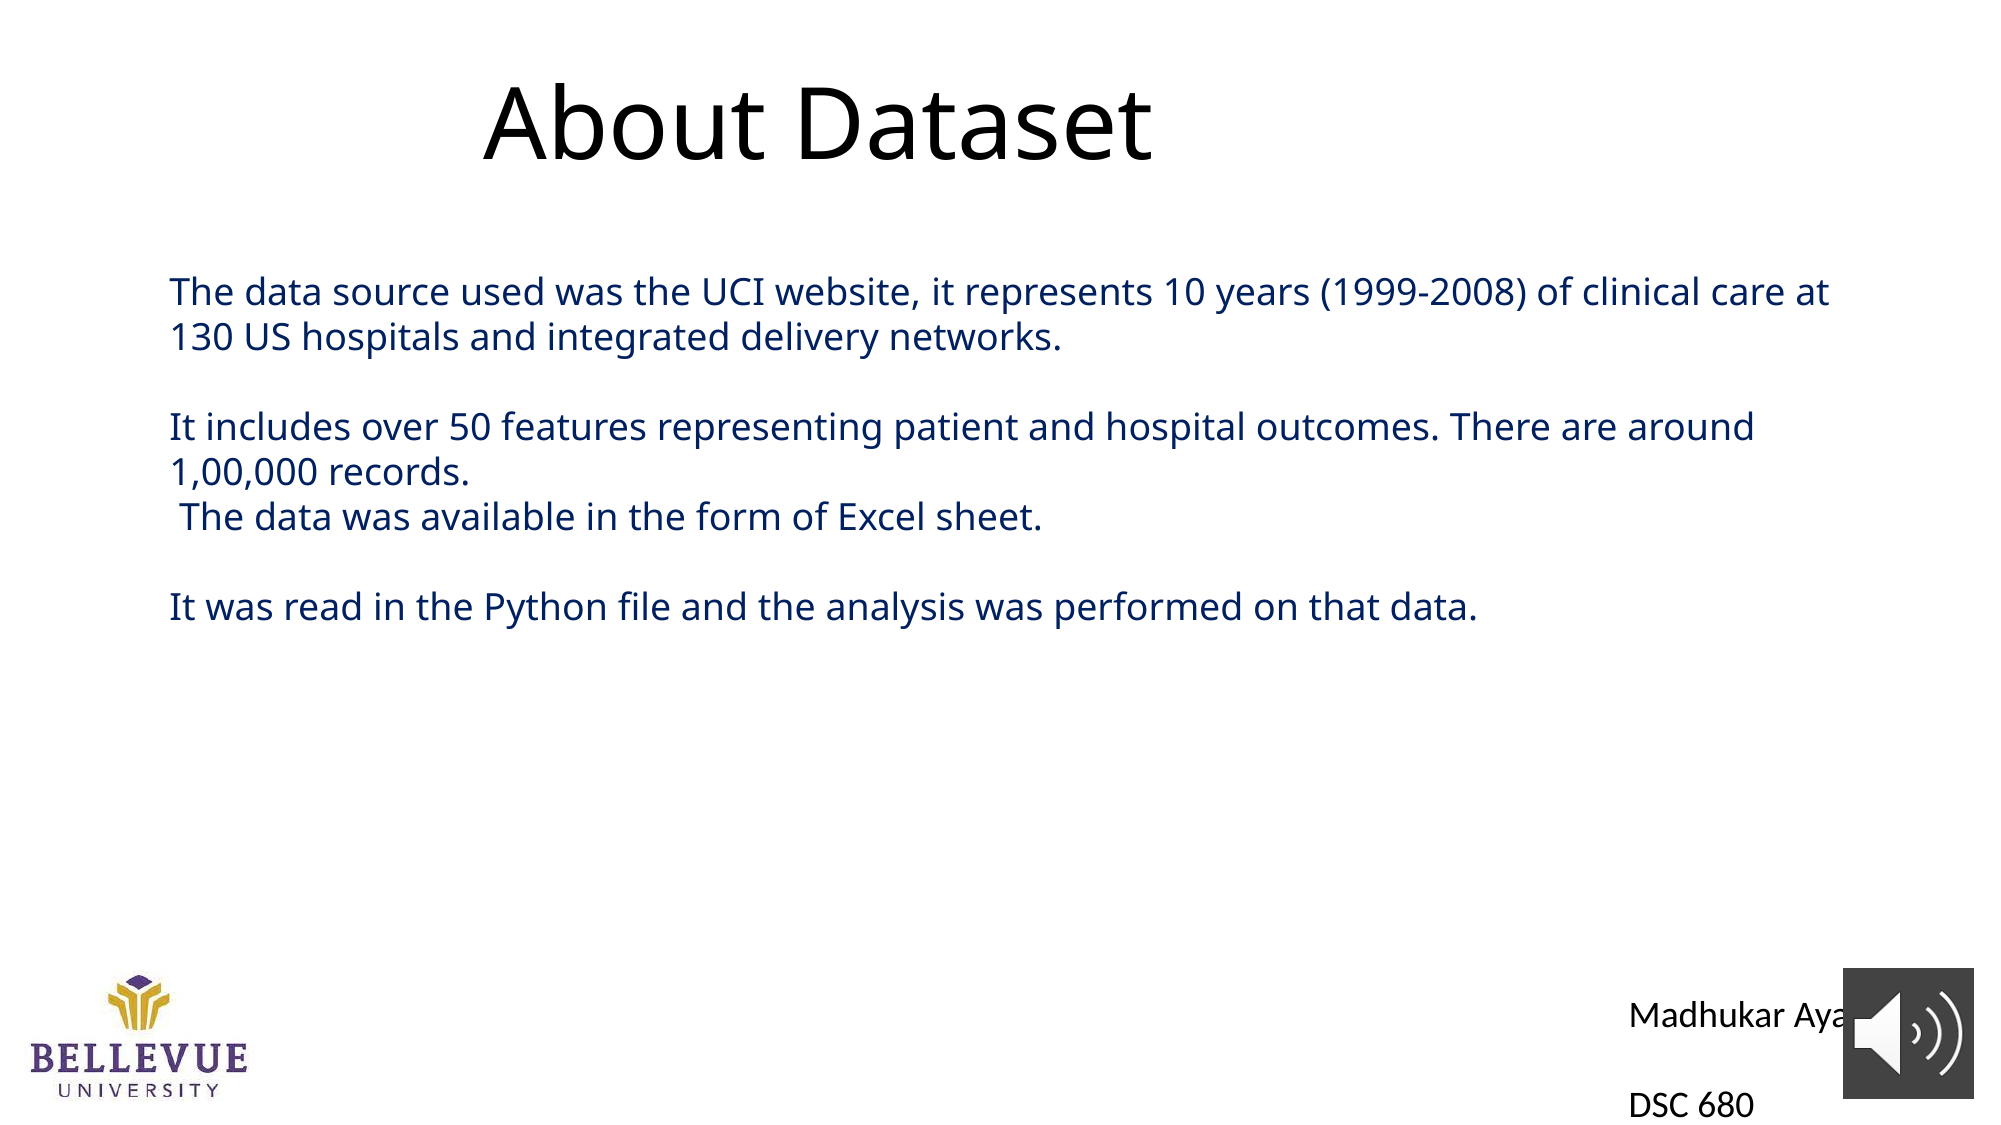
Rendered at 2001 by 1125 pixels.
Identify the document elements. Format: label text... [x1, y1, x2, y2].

text_box About Dataset [468, 44, 1417, 189]
text_box Madhukar Ayachit DSC 680 [1613, 982, 1937, 1125]
picture [1841, 966, 1975, 1100]
picture [9, 955, 267, 1117]
picture [195, 260, 1773, 590]
text_box The data source used was the UCI website, it represents 10 years (1999-2008) of clinical care at 130 US hospitals and integrated delivery networks. It includes over 50 features representing patient and hospital outcomes. There are around 1,00,000 records. The data was available in the form of Excel sheet. It was read in the Python file and the analysis was performed on that data. [154, 260, 1899, 636]
